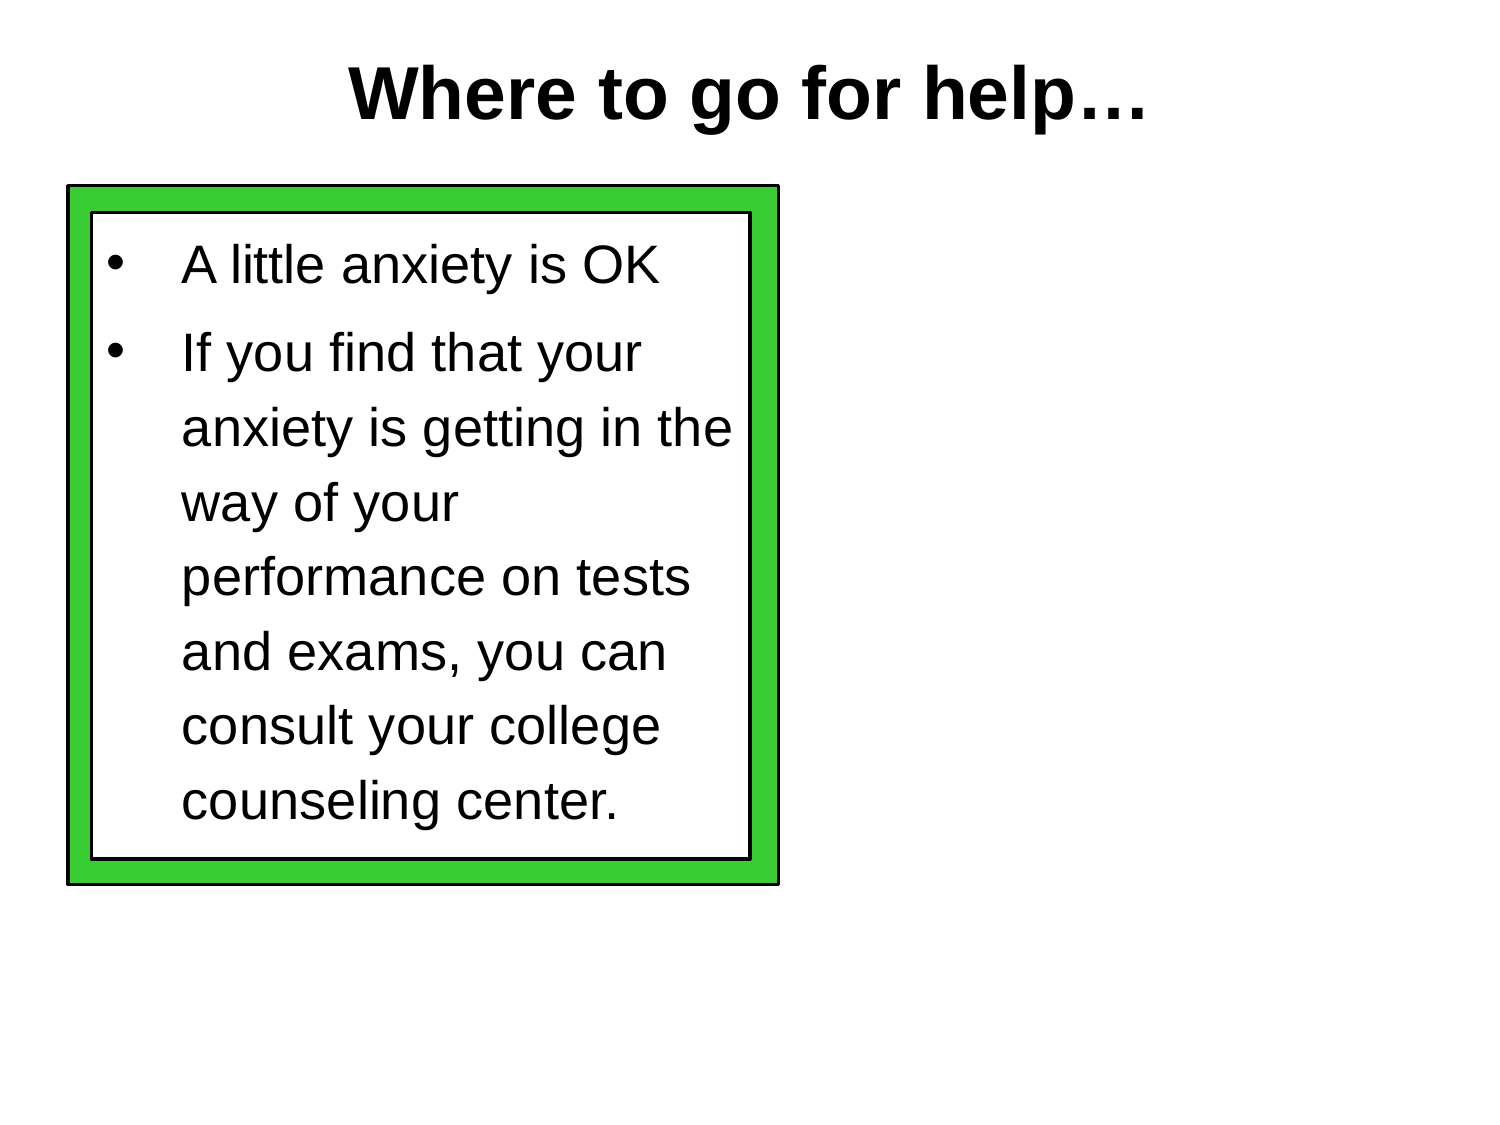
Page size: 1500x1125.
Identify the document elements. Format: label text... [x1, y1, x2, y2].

list A little anxiety is OK If you find that your anxiety is getting in the way of your performance on tests and exams, you can consult your college counseling center. [91, 212, 751, 860]
text_box [68, 185, 779, 885]
title Where to go for help… [7, 4, 1493, 175]
